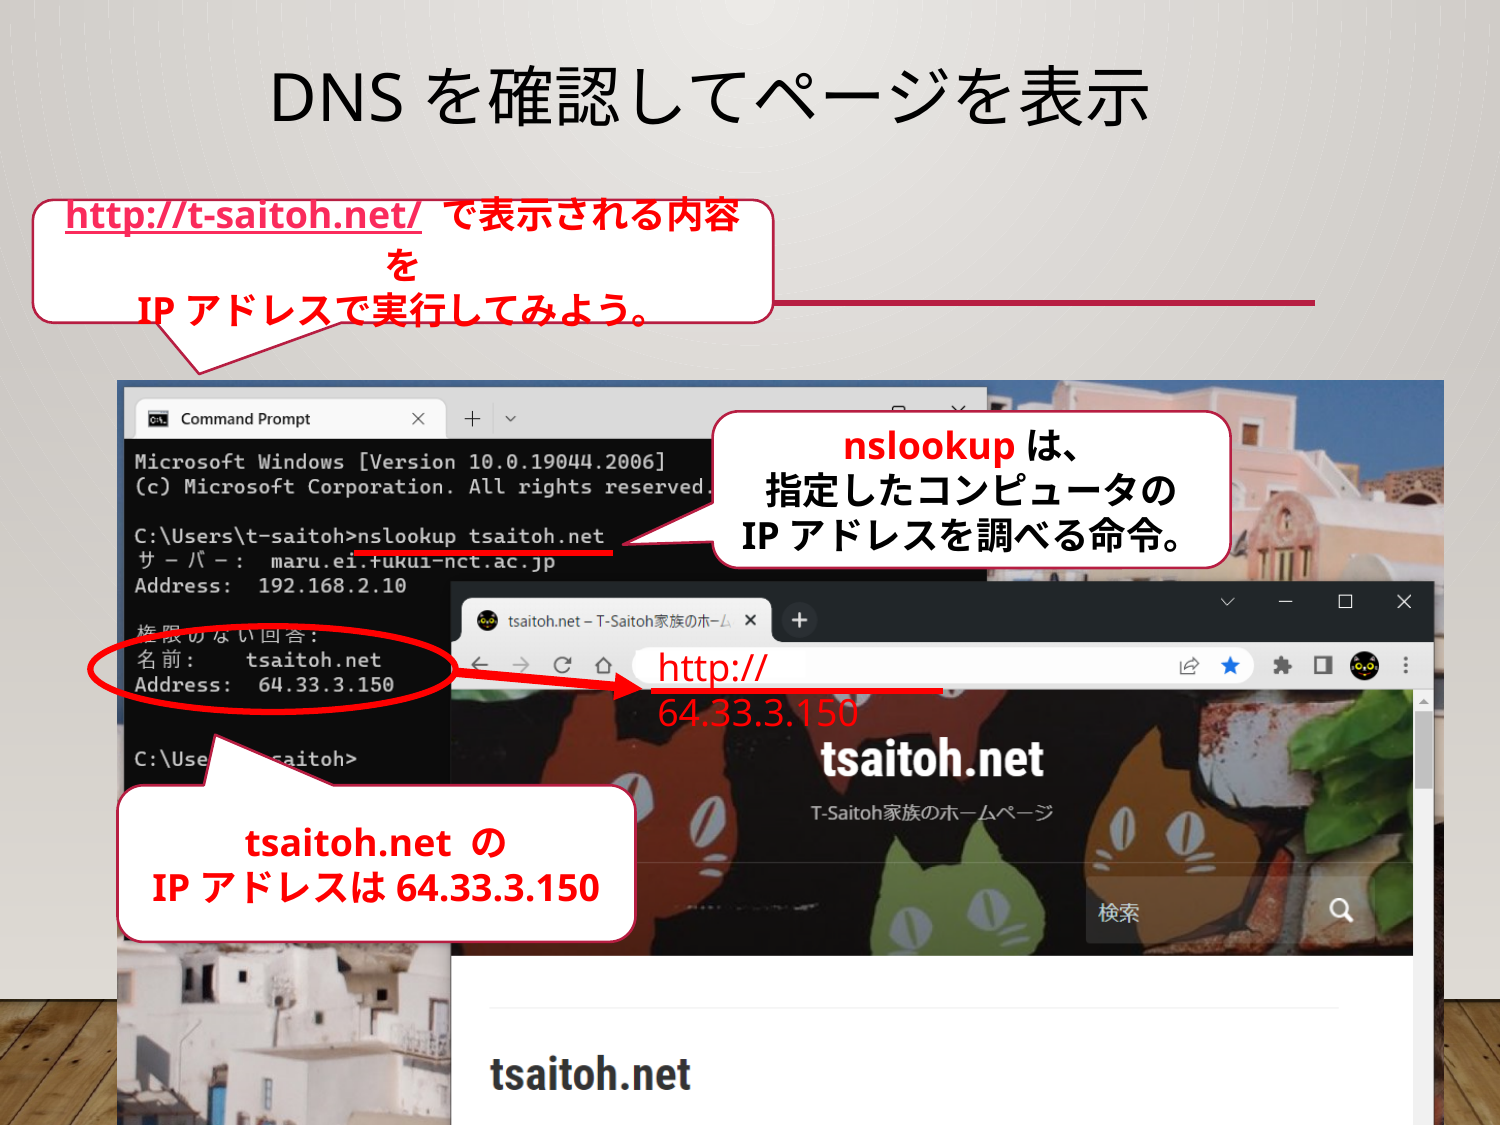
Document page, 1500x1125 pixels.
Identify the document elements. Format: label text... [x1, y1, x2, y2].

title DNSを確認してページを表示 [253, 56, 1332, 229]
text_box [455, 666, 643, 673]
text_box [89, 645, 117, 693]
picture [0, 380, 1500, 1125]
text_box http://t-saitoh.net/ で表示される内容を IPアドレスで実行してみよう。 [31, 198, 775, 376]
